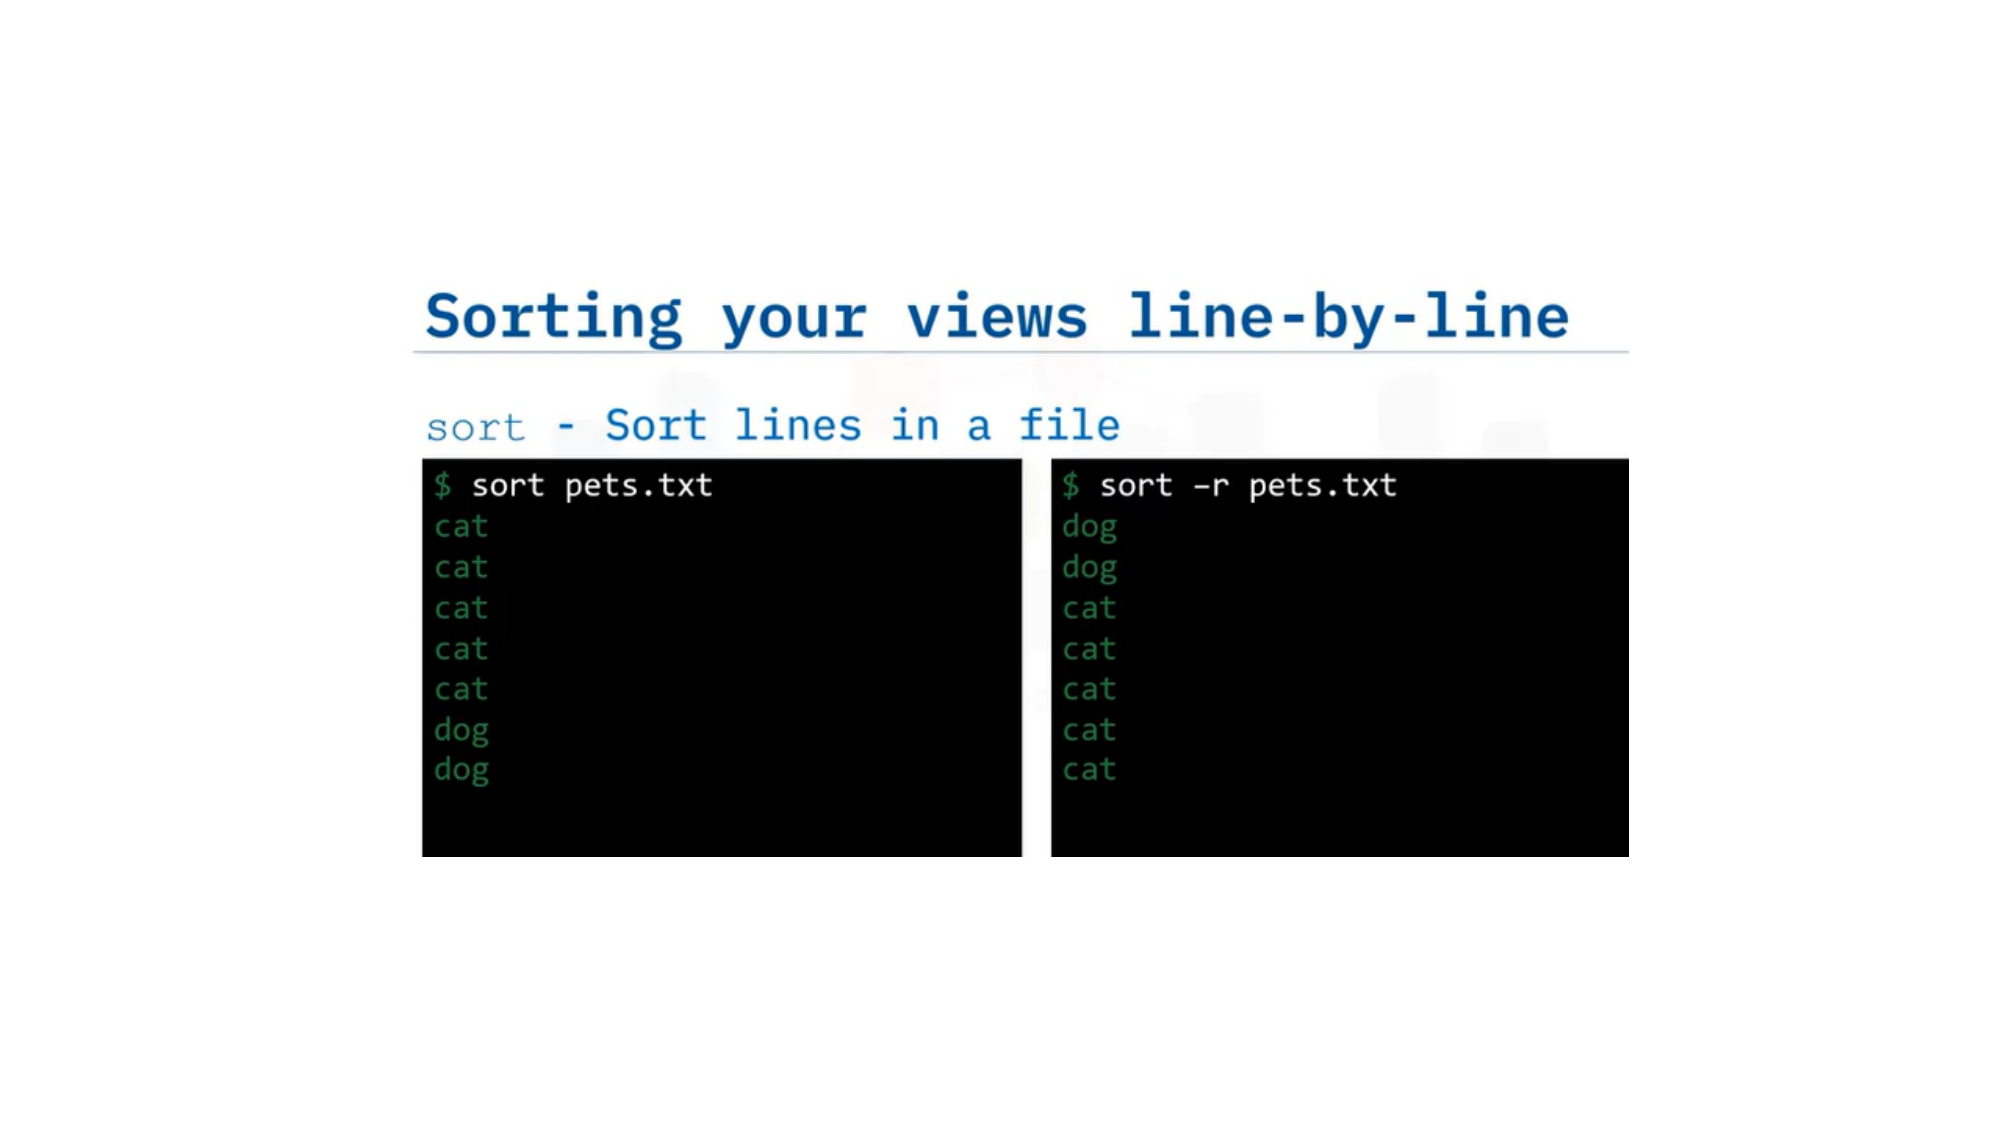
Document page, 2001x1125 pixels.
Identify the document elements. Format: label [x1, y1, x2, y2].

picture [371, 268, 1629, 857]
